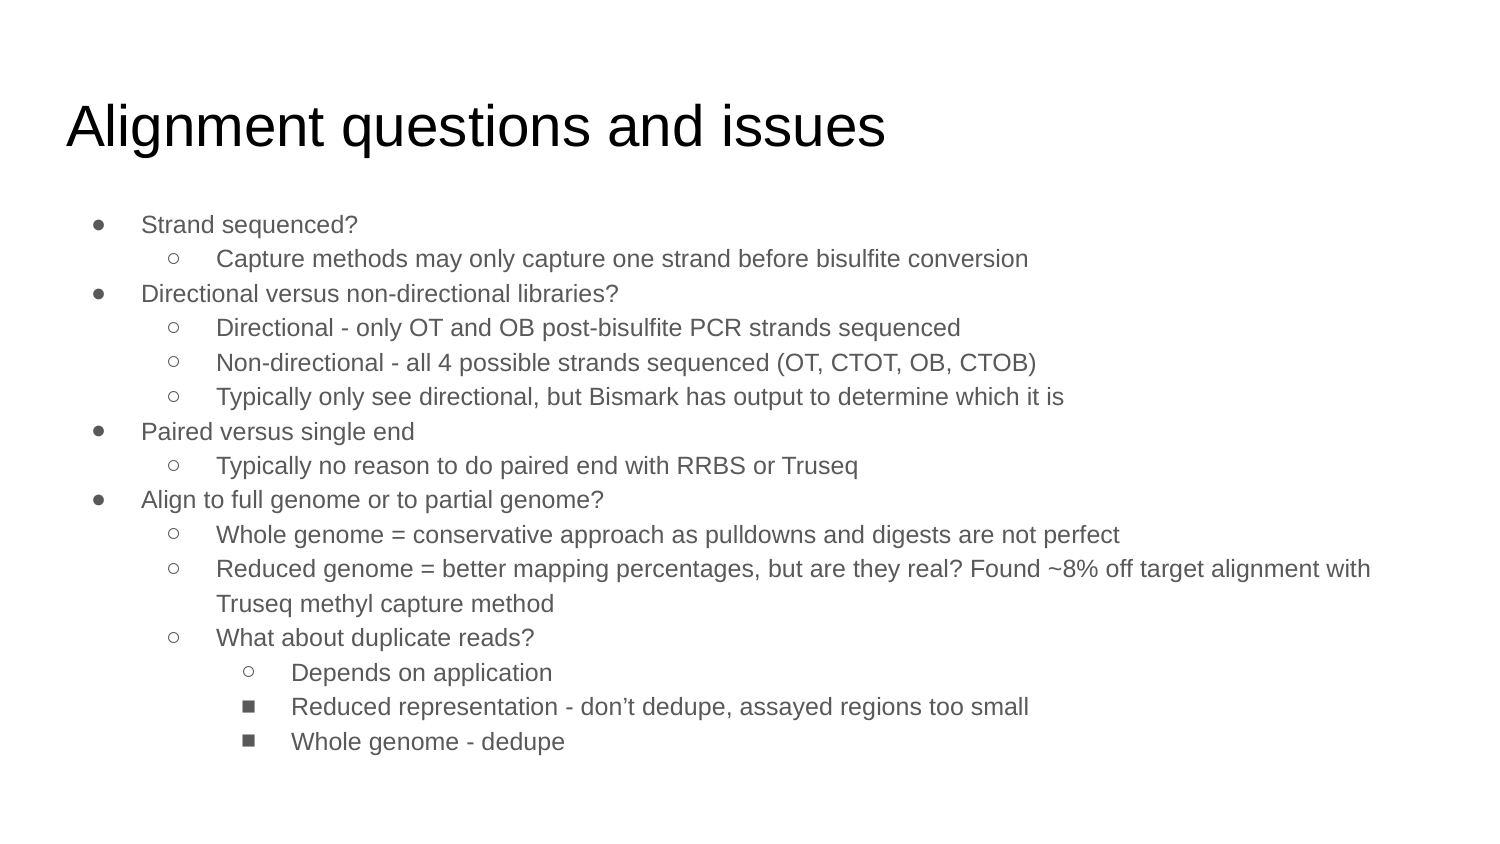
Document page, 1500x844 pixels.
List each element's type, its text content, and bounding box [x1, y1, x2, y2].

title Alignment questions and issues [51, 72, 1449, 167]
list Strand sequenced? Capture methods may only capture one strand before bisulfite conversion Directional versus non-directional libraries? Directional - only OT and OB post-bisulfite PCR strands sequenced Non-directional - all 4 possible strands sequenced (OT, CTOT, OB, CTOB) Typically only see directional, but Bismark has output to determine which it is Paired versus single end Typically no reason to do paired end with RRBS or Truseq Align to full genome or to partial genome? Whole genome = conservative approach as pulldowns and digests are not perfect Reduced genome = better mapping percentages, but are they real? Found ~8% off target alignment with Truseq methyl capture method What about duplicate reads? Depends on application Reduced representation - don’t dedupe, assayed regions too small Whole genome - dedupe [51, 189, 1449, 750]
